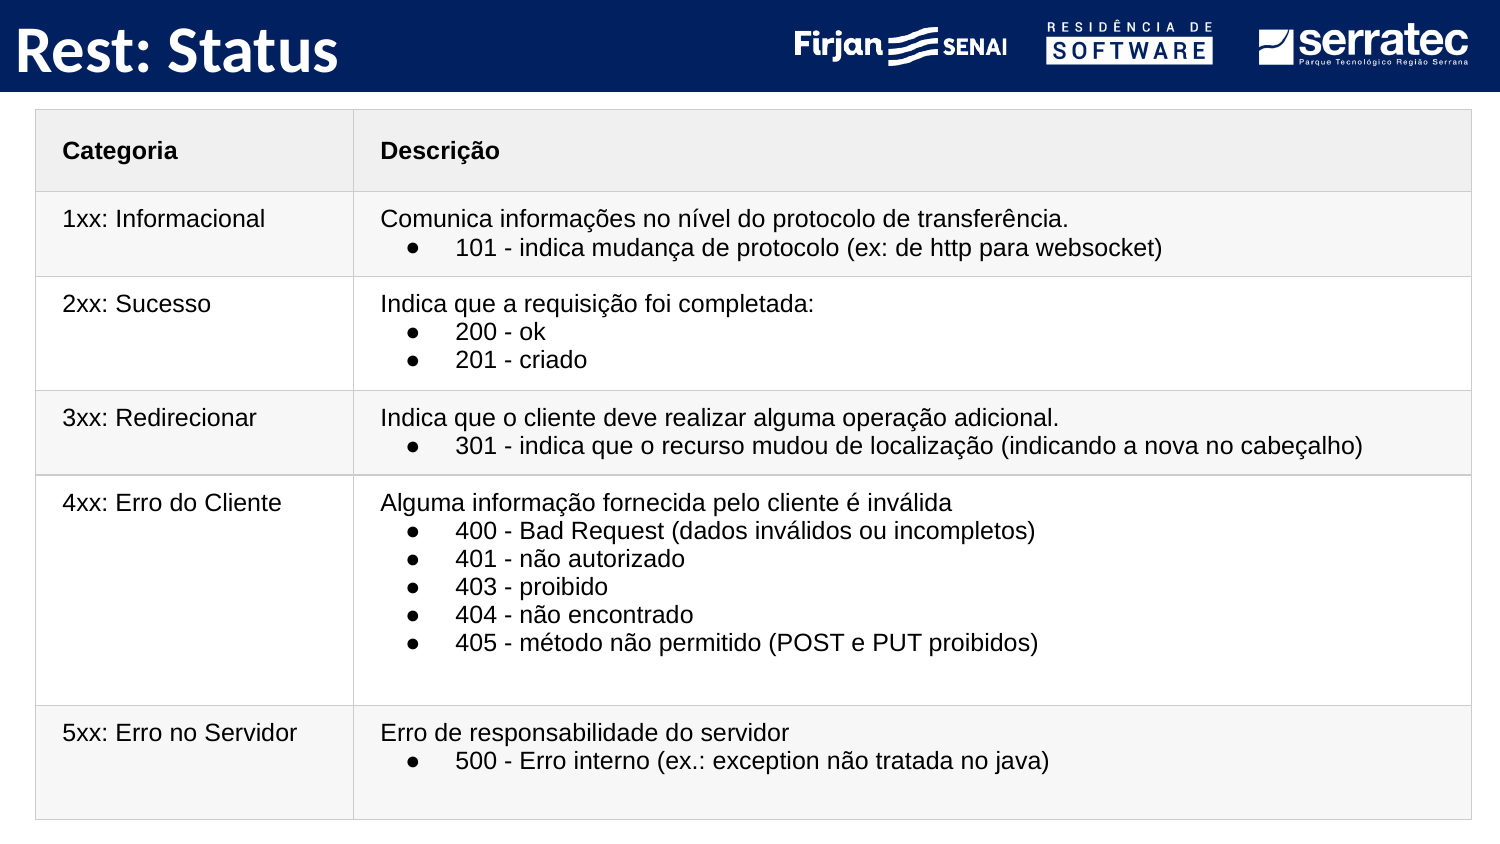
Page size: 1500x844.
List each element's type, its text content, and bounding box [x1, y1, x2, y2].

picture [771, 12, 1239, 80]
table_cell 3xx: Redirecionar [36, 391, 353, 474]
table_cell 2xx: Sucesso [36, 277, 353, 390]
table_header Categoria [36, 110, 353, 191]
table_cell Alguma informação fornecida pelo cliente é inválida 400 - Bad Request (dados inválidos ou incompletos) 401 - não autorizado 403 - proibido 404 - não encontrado 405 - método não permitido (POST e PUT proibidos) [354, 476, 1471, 705]
table_cell Indica que a requisição foi completada: 200 - ok 201 - criado [354, 277, 1471, 390]
picture [1259, 23, 1468, 66]
title Rest: Status [0, 0, 790, 72]
table_cell 5xx: Erro no Servidor [36, 706, 353, 819]
table_cell 1xx: Informacional [36, 192, 353, 276]
table_cell Indica que o cliente deve realizar alguma operação adicional. 301 - indica que o recurso mudou de localização (indicando a nova no cabeçalho) [354, 391, 1471, 474]
table_cell 4xx: Erro do Cliente [36, 476, 353, 705]
table_header Descrição [354, 110, 1471, 191]
table_cell Erro de responsabilidade do servidor 500 - Erro interno (ex.: exception não tratada no java) [354, 706, 1471, 819]
table_cell Comunica informações no nível do protocolo de transferência. 101 - indica mudança de protocolo (ex: de http para websocket) [354, 192, 1471, 276]
